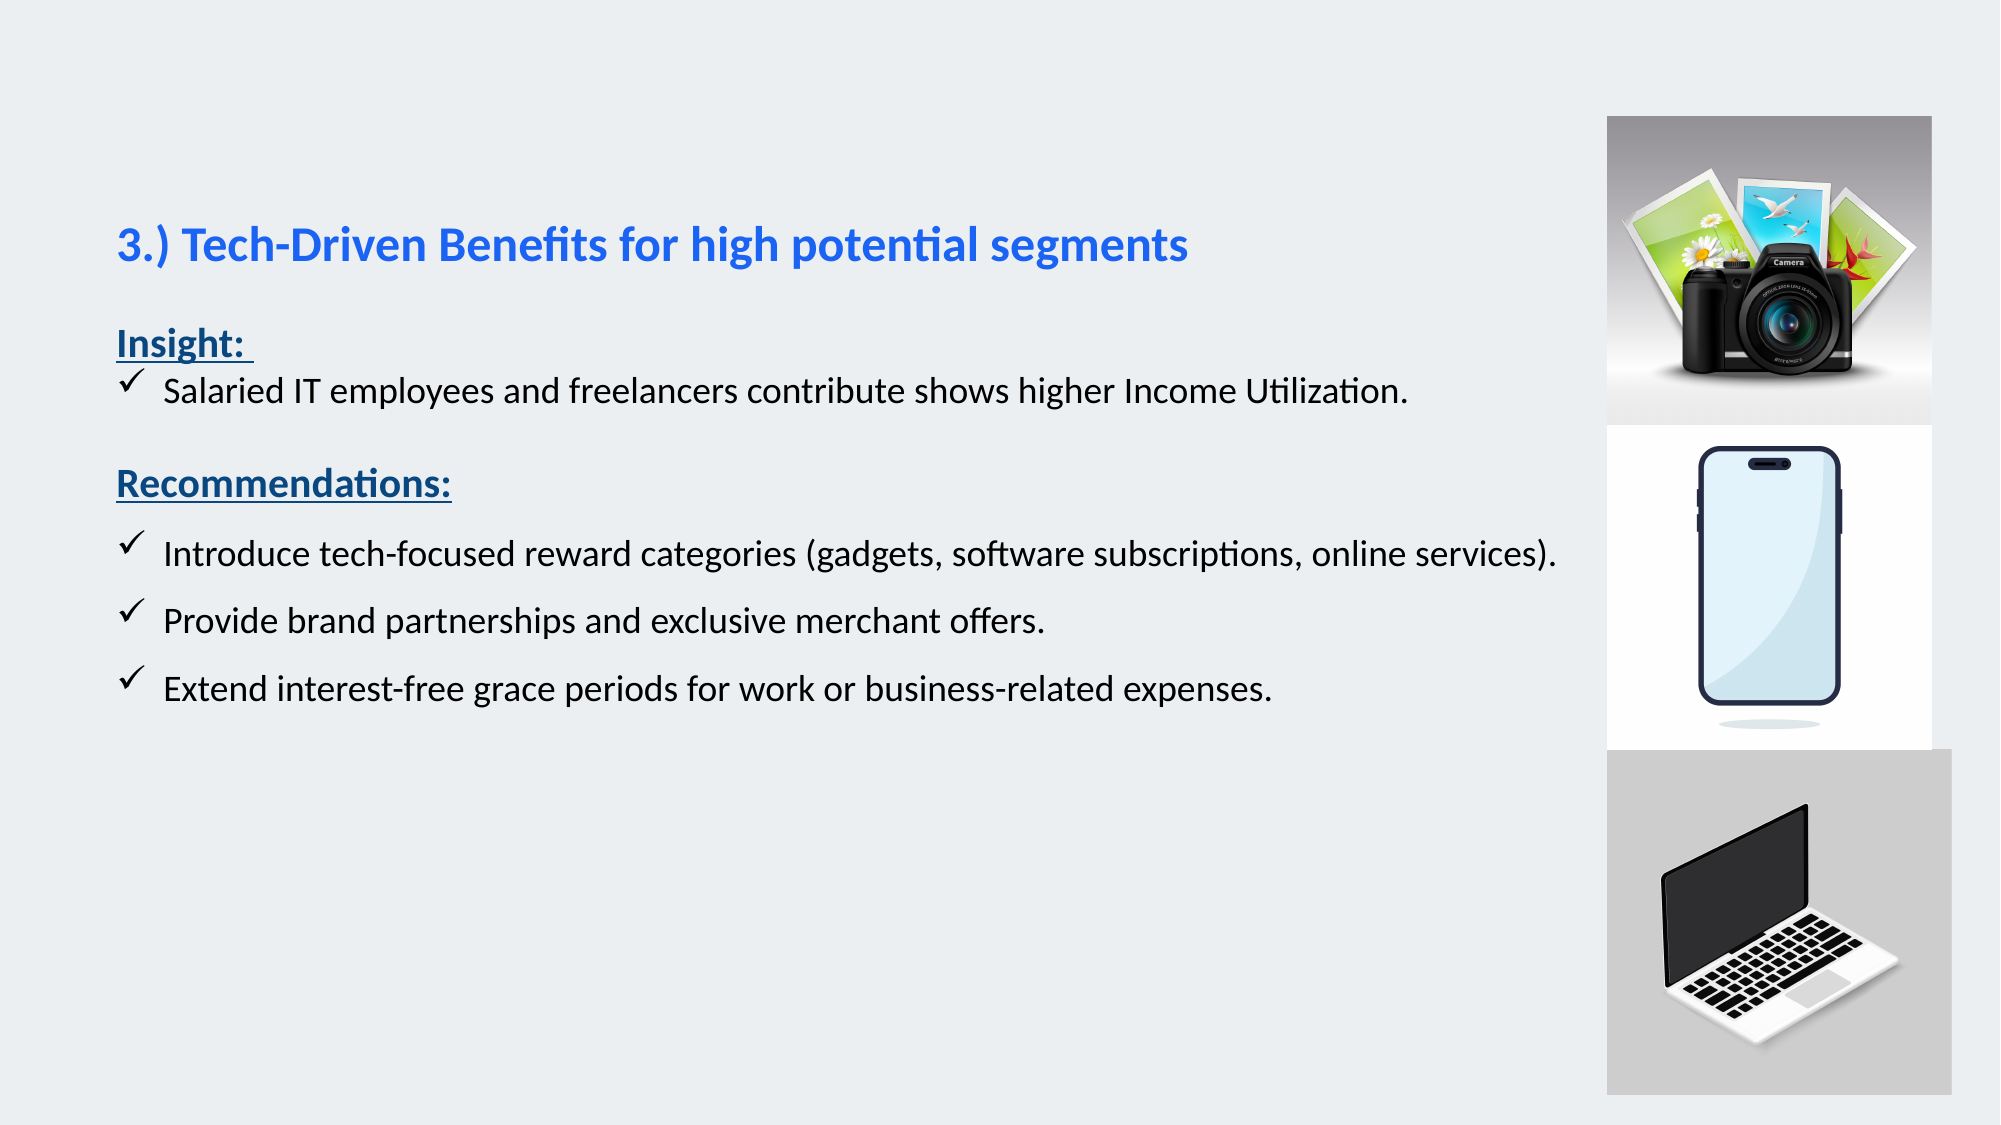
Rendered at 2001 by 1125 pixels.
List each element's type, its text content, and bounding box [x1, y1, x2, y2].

text_box 3.) Tech-Driven Benefits for high potential segments Insight: Salaried IT employees and freelancers contribute shows higher Income Utilization. Recommendations: Introduce tech-focused reward categories (gadgets, software subscriptions, online services). Provide brand partnerships and exclusive merchant offers. Extend interest-free grace periods for work or business-related expenses. [101, 203, 1588, 716]
picture [1607, 116, 1952, 1095]
